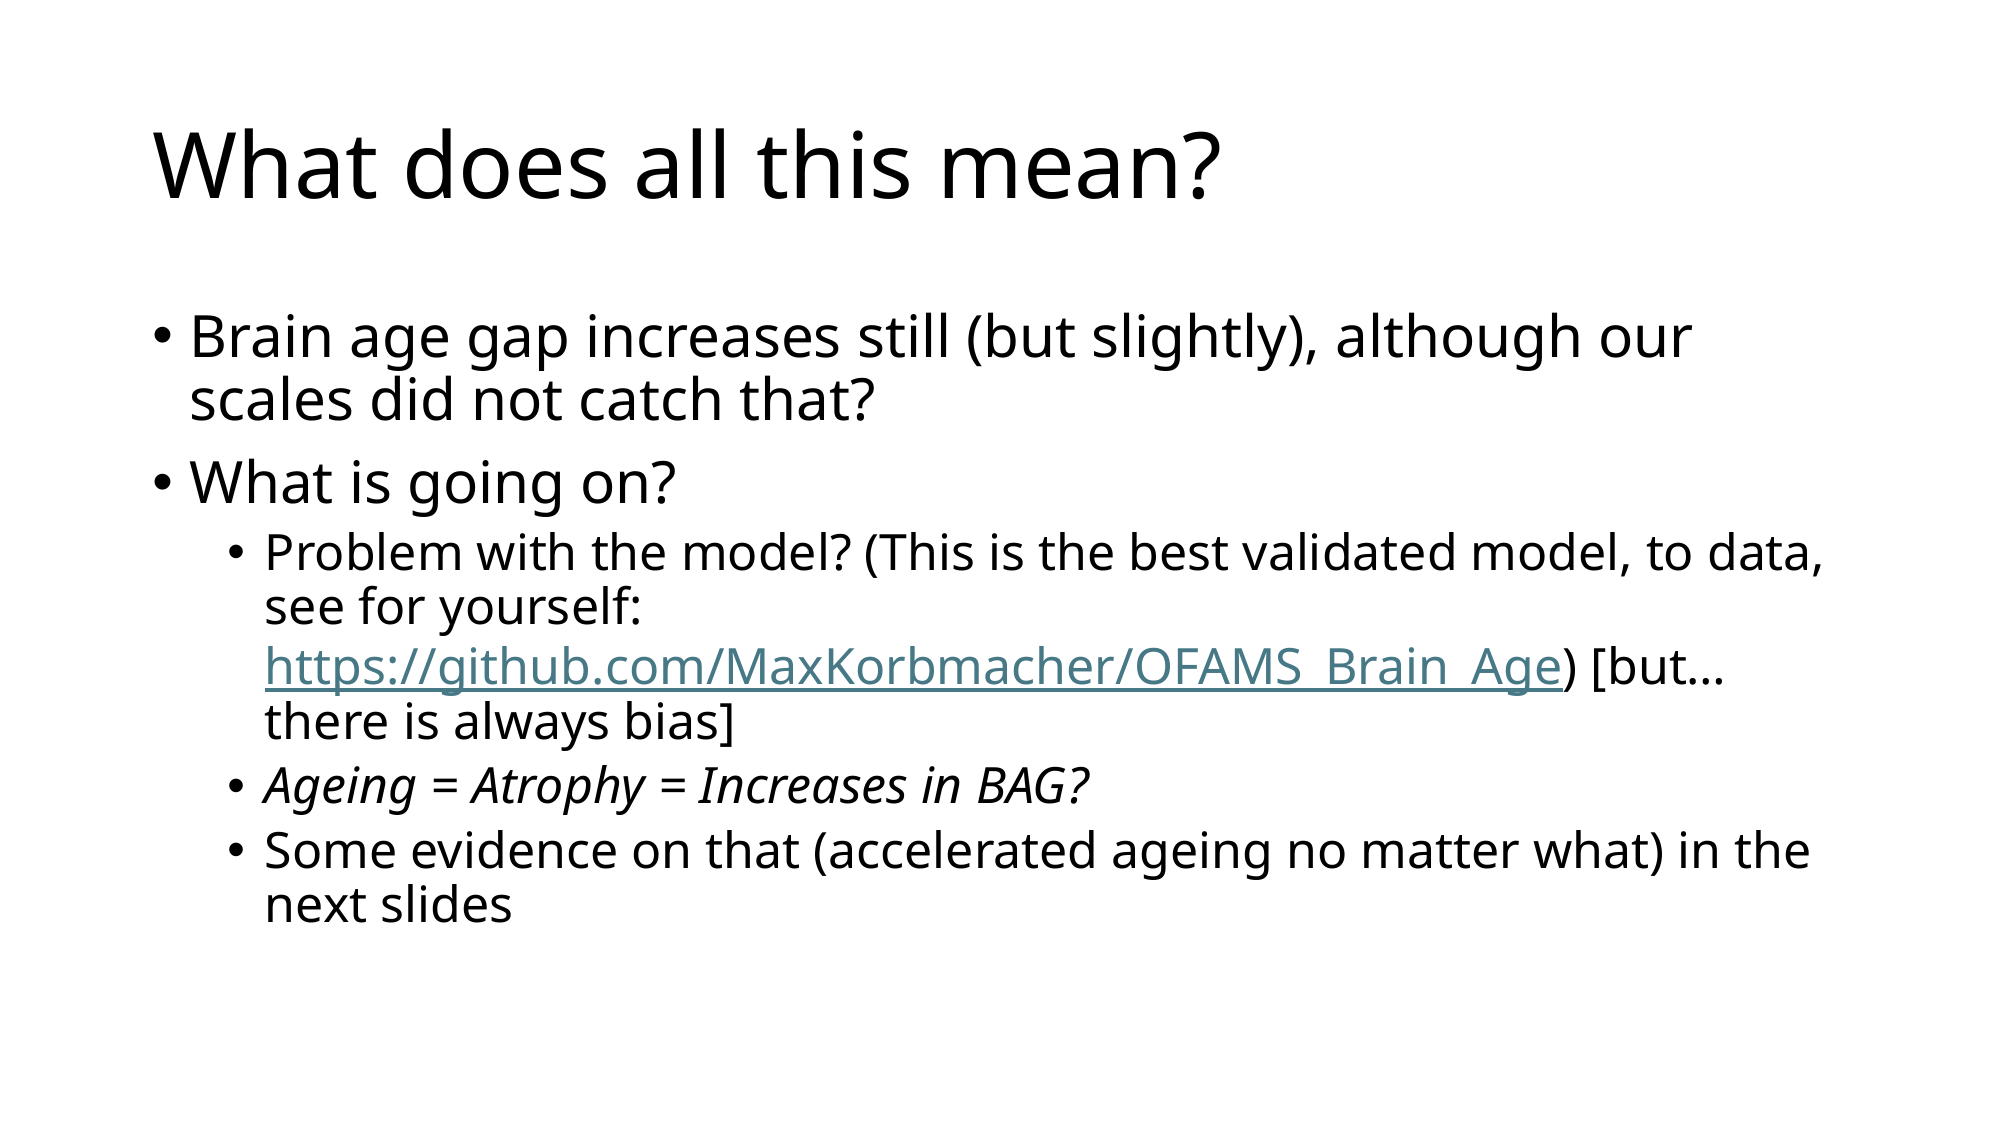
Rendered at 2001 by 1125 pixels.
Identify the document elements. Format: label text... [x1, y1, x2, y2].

title What does all this mean? [137, 59, 1863, 278]
list Brain age gap increases still (but slightly), although our scales did not catch that? What is going on? Problem with the model? (This is the best validated model, to data, see for yourself: https://github.com/MaxKorbmacher/OFAMS_Brain_Age) [but…there is always bias] Ageing = Atrophy = Increases in BAG? Some evidence on that (accelerated ageing no matter what) in the next slides [137, 299, 1863, 1014]
